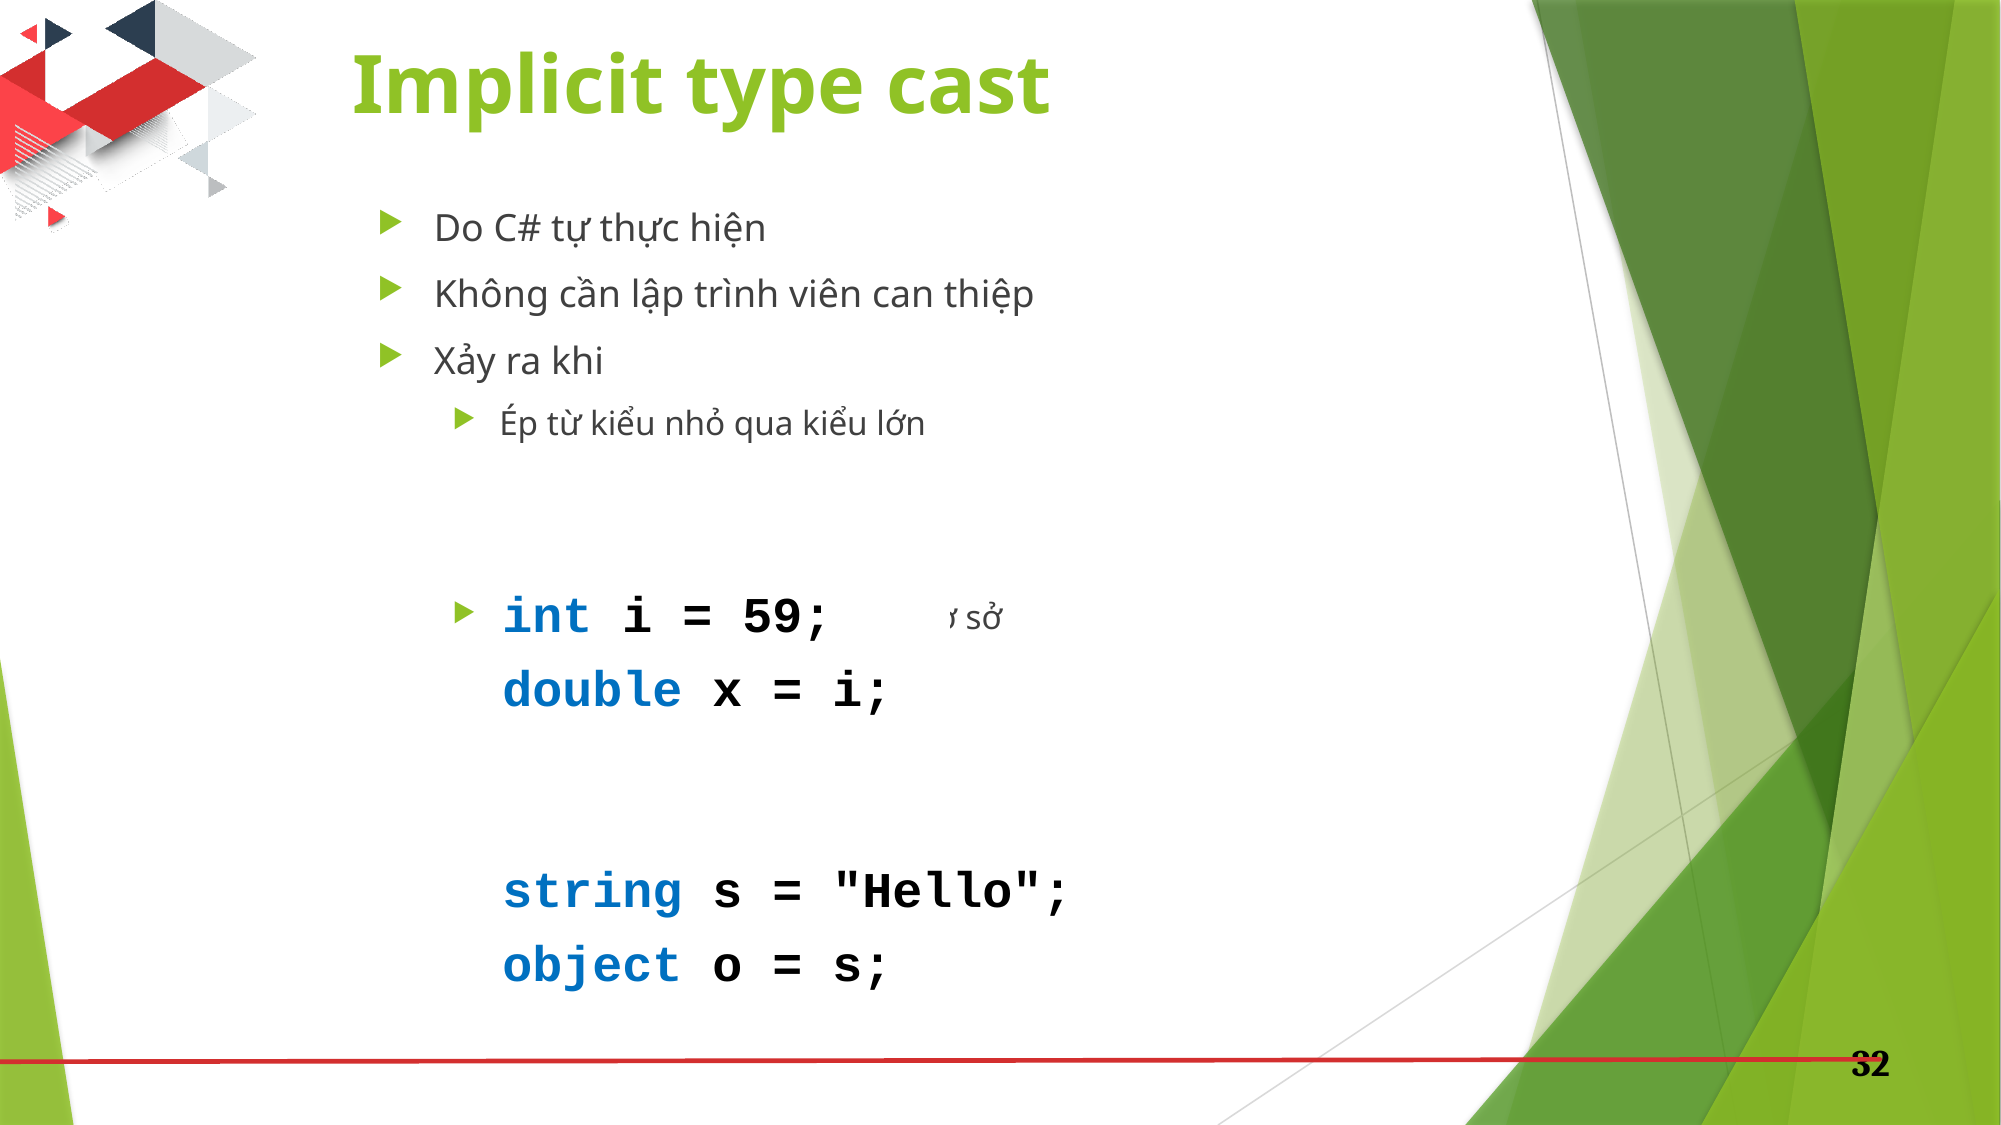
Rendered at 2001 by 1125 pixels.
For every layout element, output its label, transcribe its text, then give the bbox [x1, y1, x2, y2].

list Do C# tự thực hiện Không cần lập trình viên can thiệp Xảy ra khi Ép từ kiểu nhỏ qua kiểu lớn Ép từ lớp dẫn xuất qua lớp cơ sở [362, 187, 1700, 1043]
title Implicit type cast [337, 24, 1750, 138]
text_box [486, 574, 951, 726]
picture [0, 0, 256, 233]
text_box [486, 849, 1113, 1001]
